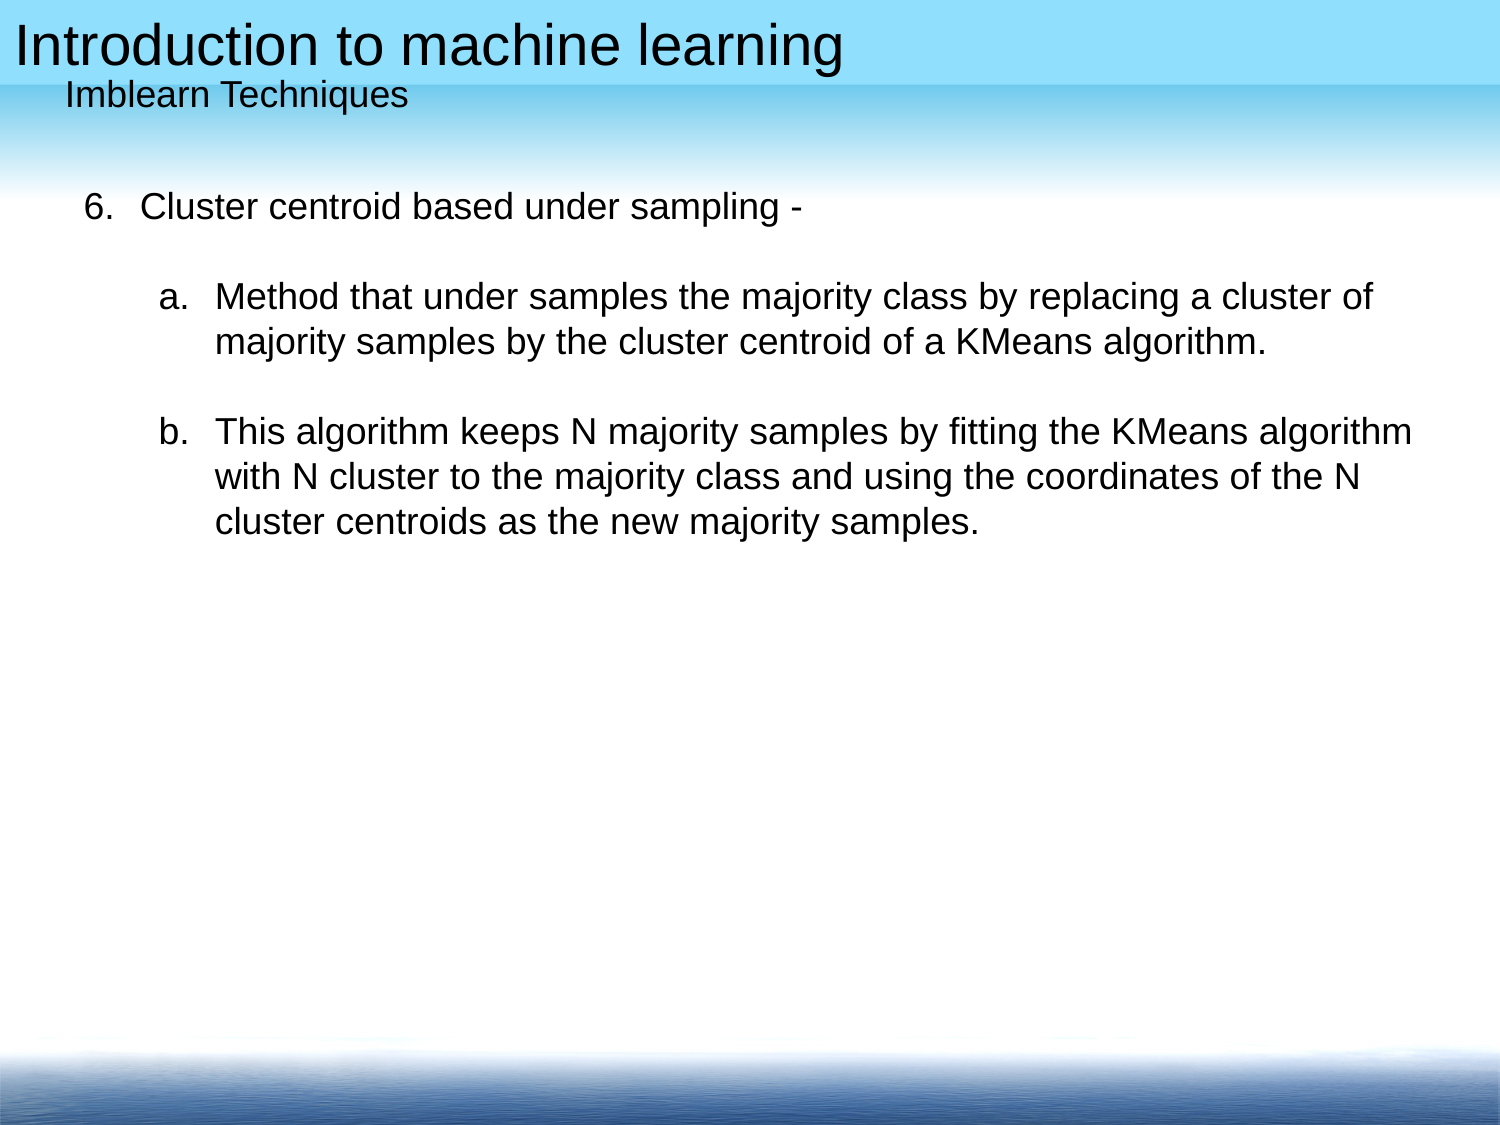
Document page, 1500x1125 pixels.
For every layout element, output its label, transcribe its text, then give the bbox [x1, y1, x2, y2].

text_box Cluster centroid based under sampling - Method that under samples the majority class by replacing a cluster of majority samples by the cluster centroid of a KMeans algorithm. This algorithm keeps N majority samples by fitting the KMeans algorithm with N cluster to the majority class and using the coordinates of the N cluster centroids as the new majority samples. [68, 174, 1432, 595]
picture [0, 1037, 1500, 1125]
text_box Imblearn Techniques [49, 62, 1325, 123]
